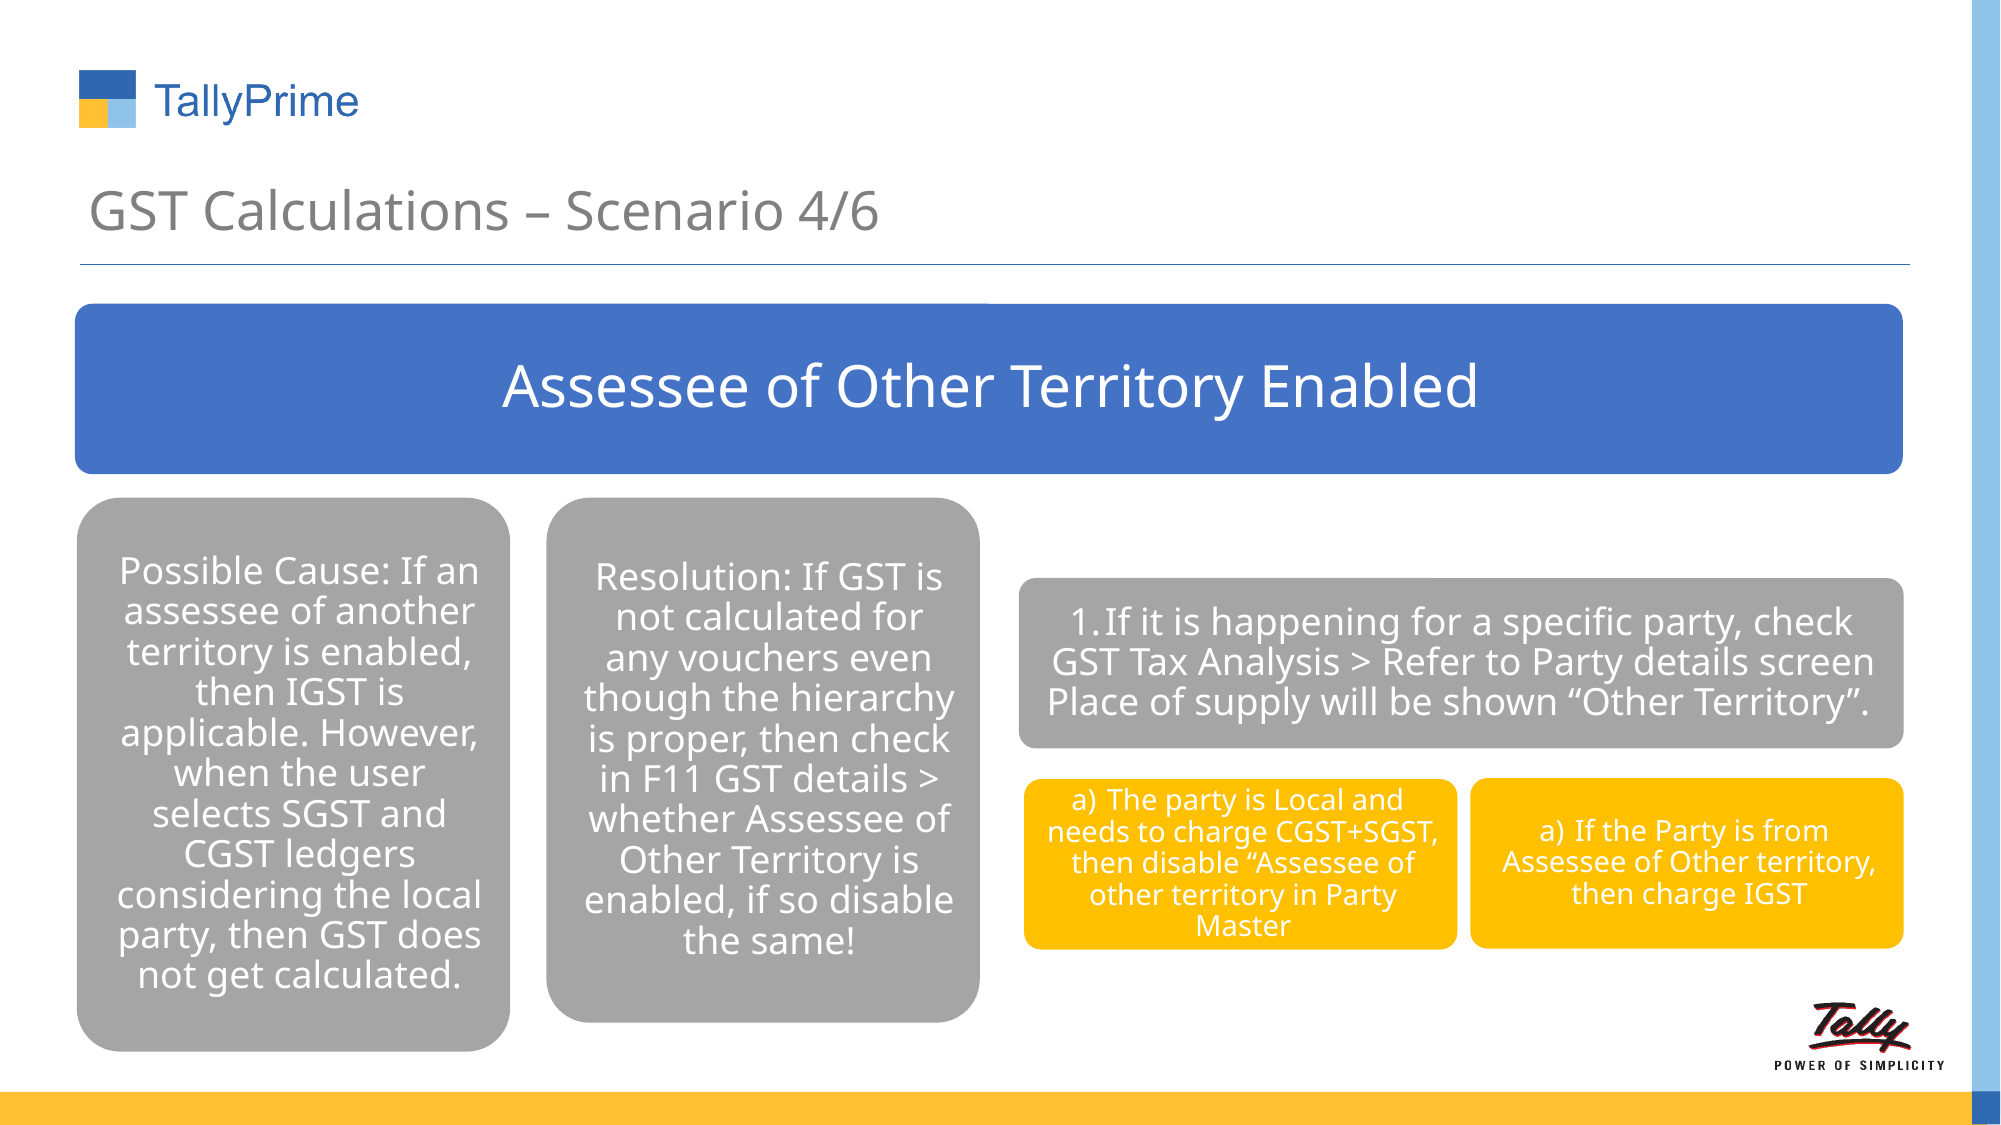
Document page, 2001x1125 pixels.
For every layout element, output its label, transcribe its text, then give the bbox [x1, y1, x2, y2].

picture [79, 70, 358, 128]
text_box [74, 303, 1904, 1052]
title GST Calculations – Scenario 4/6 [74, 176, 1904, 251]
picture [1758, 989, 1961, 1083]
